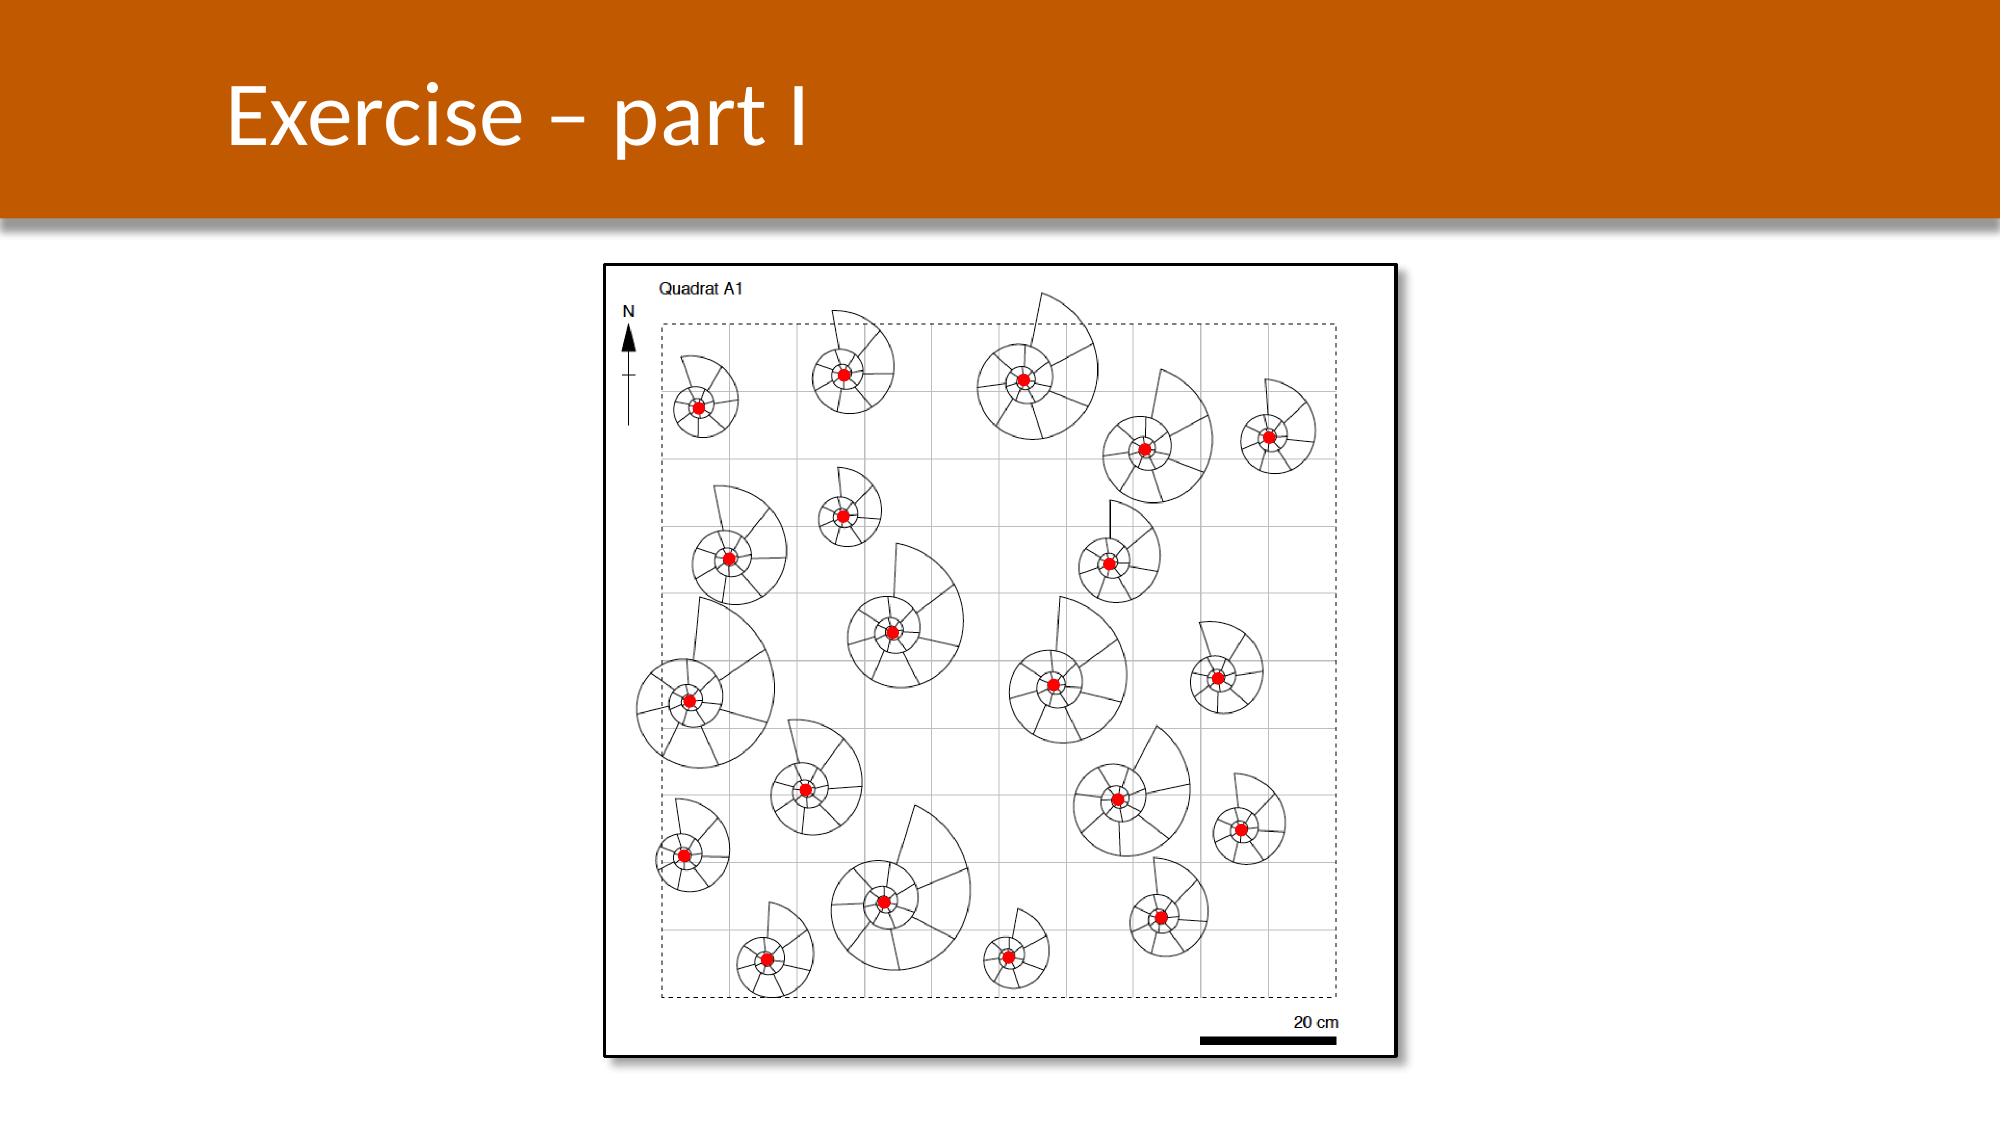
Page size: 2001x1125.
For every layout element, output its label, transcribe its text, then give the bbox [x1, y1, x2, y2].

text_box Exercise – part I [210, 17, 2000, 201]
text_box [0, 0, 2000, 219]
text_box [605, 265, 1395, 1055]
